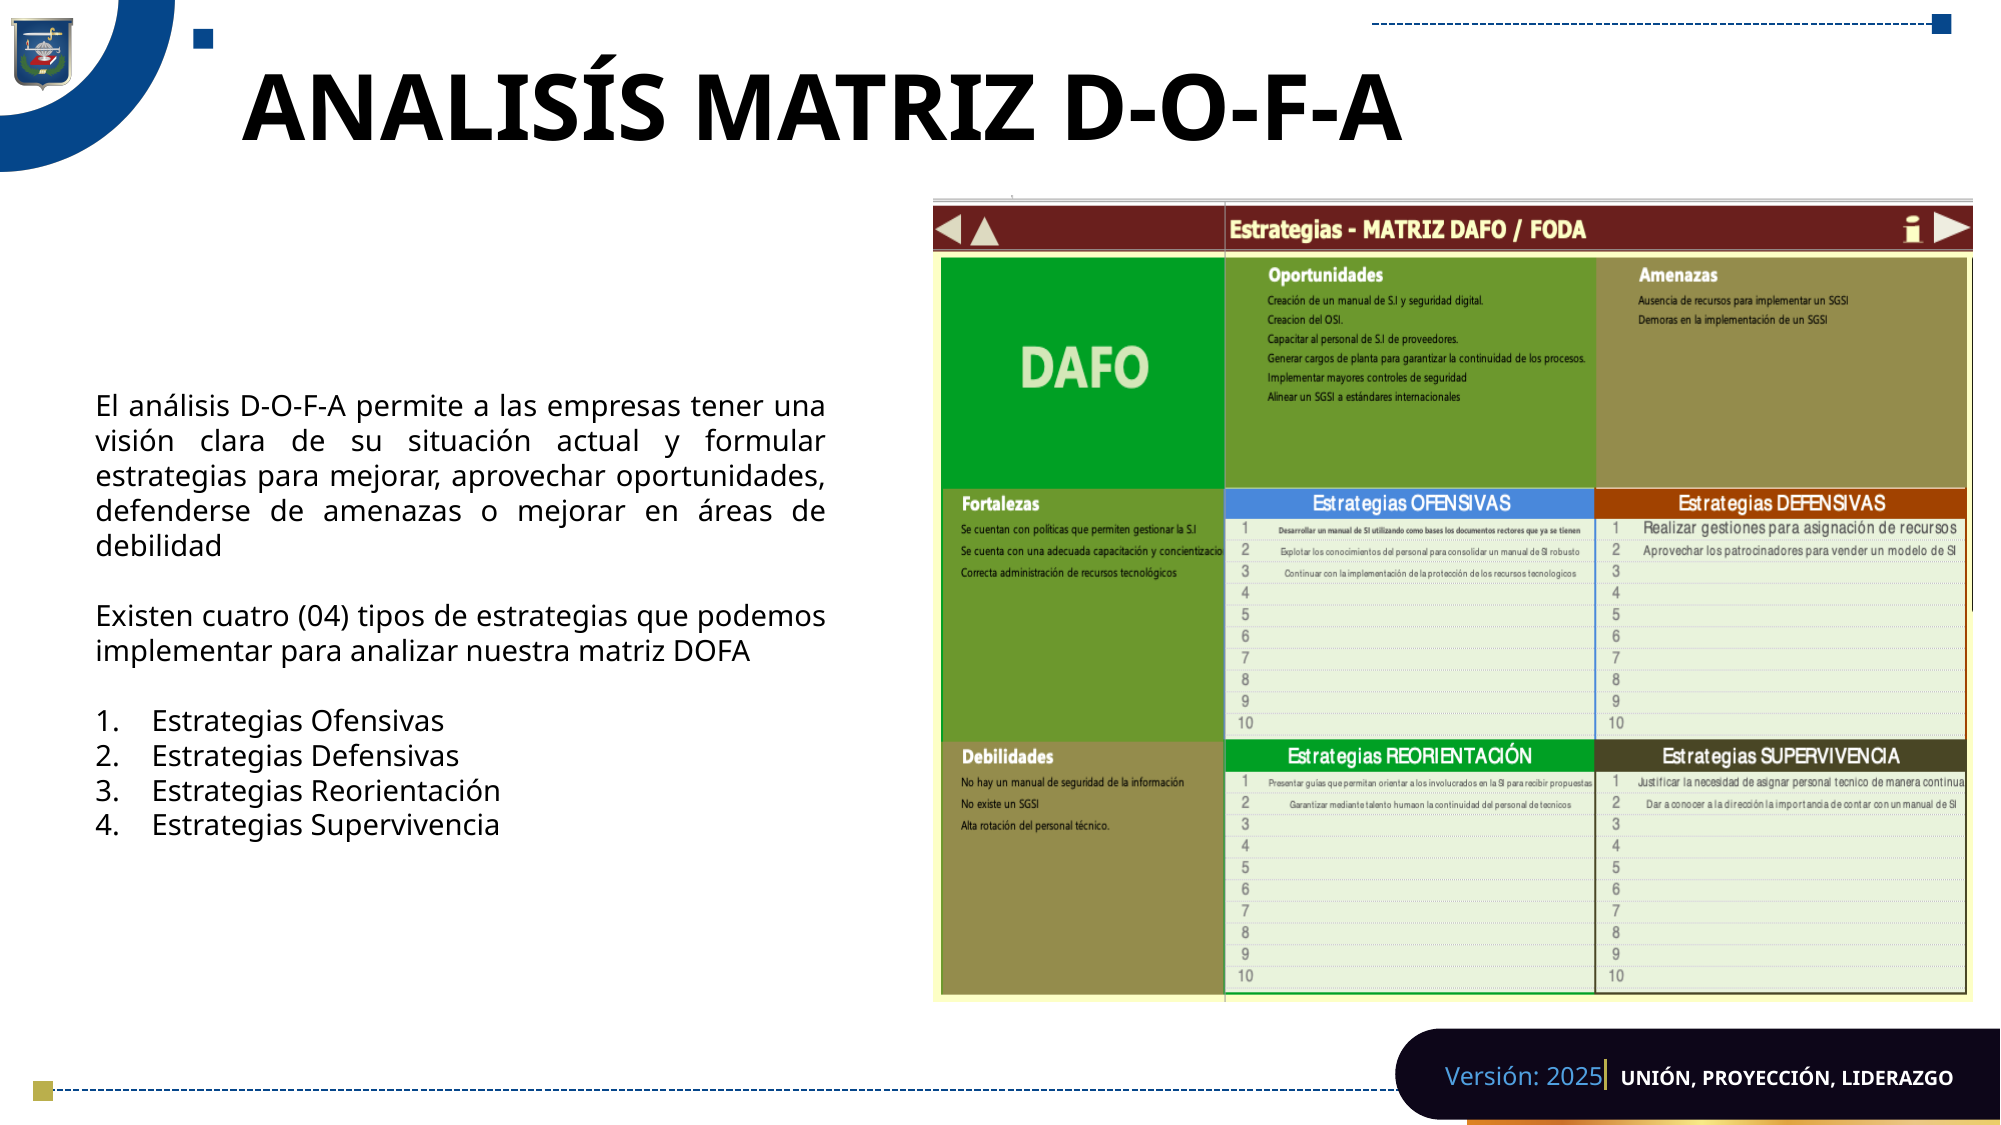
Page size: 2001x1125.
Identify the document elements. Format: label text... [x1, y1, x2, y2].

picture [0, 0, 175, 172]
text_box El análisis D-O-F-A permite a las empresas tener una visión clara de su situación actual y formular estrategias para mejorar, aprovechar oportunidades, defenderse de amenazas o mejorar en áreas de debilidad Existen cuatro (04) tipos de estrategias que podemos implementar para analizar nuestra matriz DOFA Estrategias Ofensivas Estrategias Defensivas Estrategias Reorientación Estrategias Supervivencia [80, 379, 842, 850]
picture [1467, 1120, 2000, 1125]
title ANALISÍS MATRIZ D-O-F-A [227, 39, 1501, 182]
picture [932, 195, 1973, 1003]
